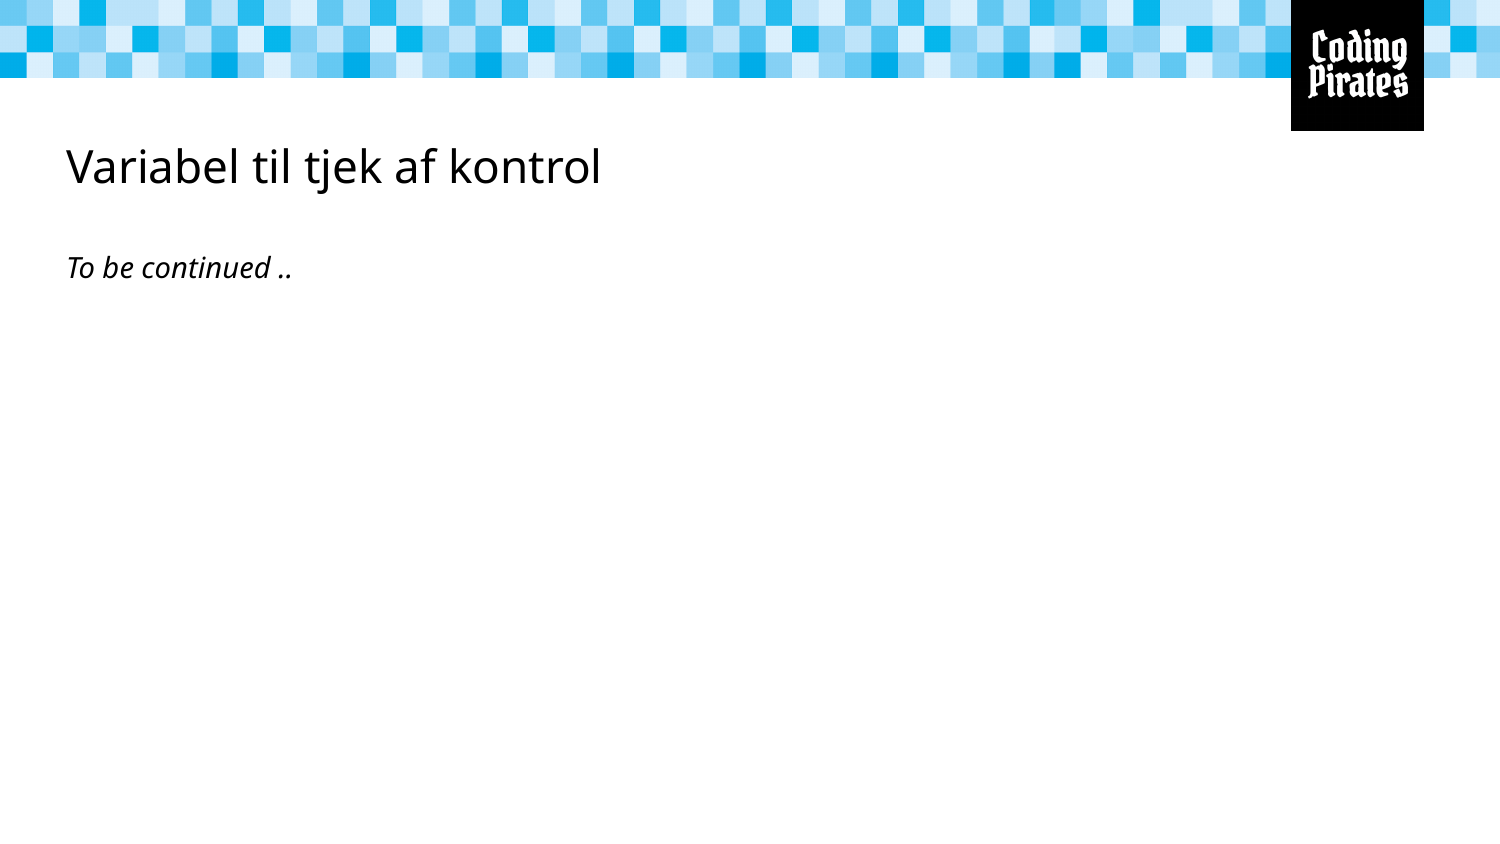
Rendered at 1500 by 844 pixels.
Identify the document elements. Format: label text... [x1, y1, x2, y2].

picture [0, 0, 1500, 131]
title Variabel til tjek af kontrol [51, 123, 1223, 217]
list To be continued .. [51, 216, 752, 832]
